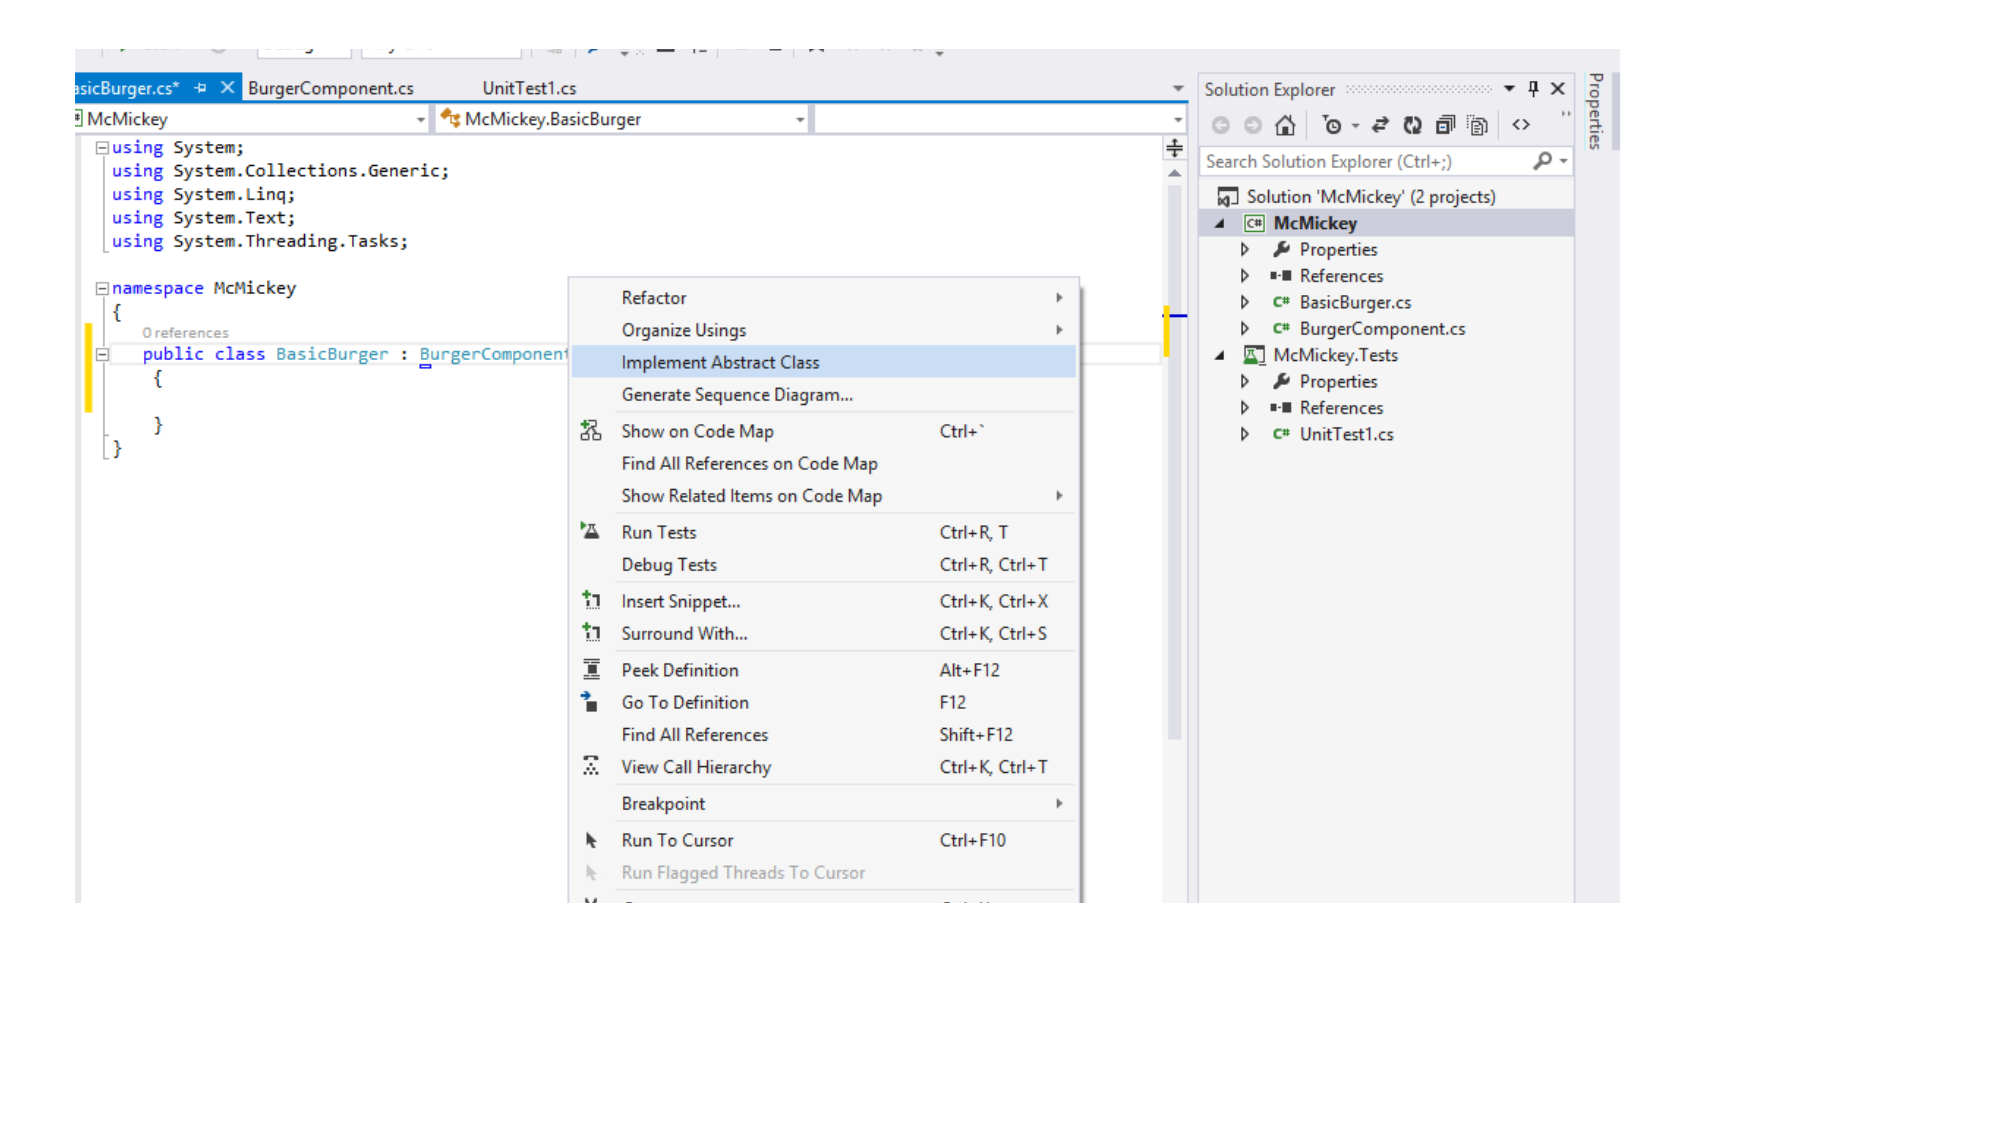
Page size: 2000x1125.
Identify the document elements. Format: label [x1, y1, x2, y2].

picture [74, 48, 1621, 903]
